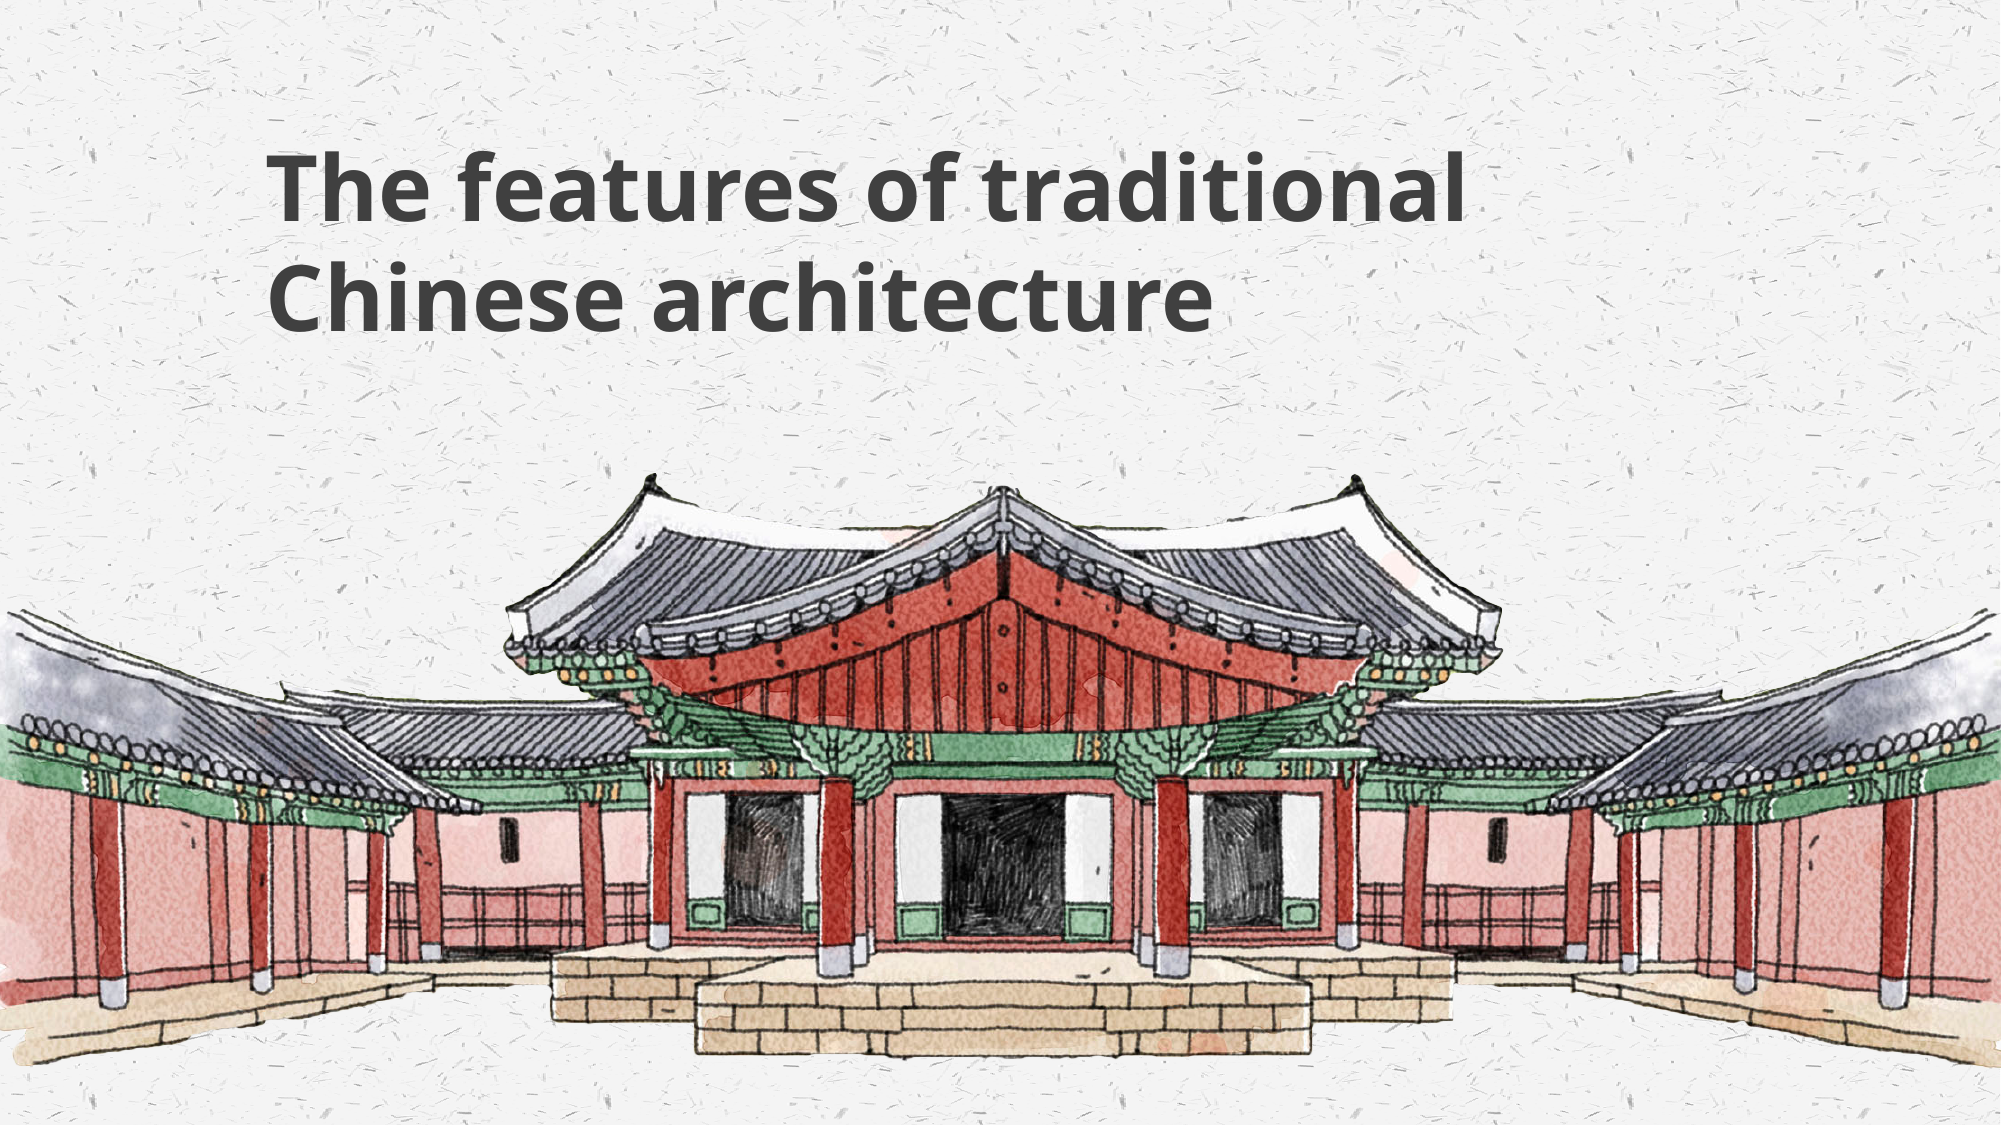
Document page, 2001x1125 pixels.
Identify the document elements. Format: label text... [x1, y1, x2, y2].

text_box The features of traditional Chinese architecture [250, 122, 1816, 224]
picture [0, 0, 2001, 1125]
